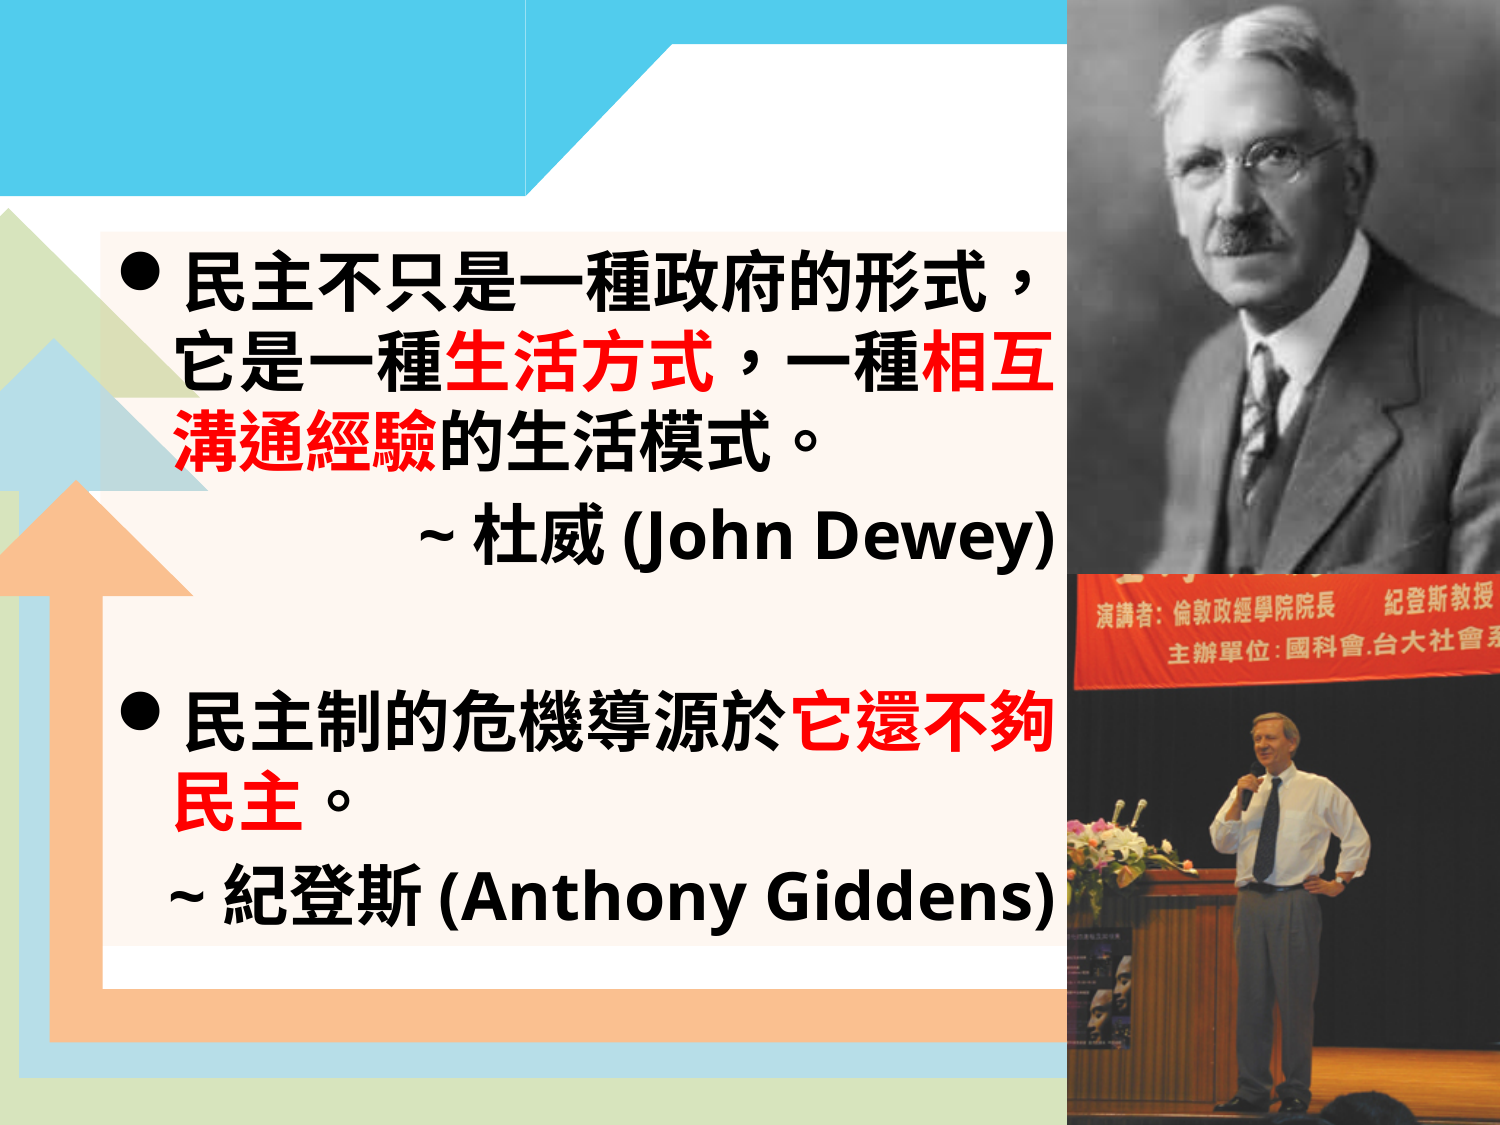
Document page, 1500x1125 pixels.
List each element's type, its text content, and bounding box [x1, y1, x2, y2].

list 民主不只是一種政府的形式，它是一種生活方式，一種相互溝通經驗的生活模式。 ~杜威(John Dewey) 民主制的危機導源於它還不夠民主。 ~紀登斯(Anthony Giddens) [100, 231, 1062, 946]
picture [1067, 0, 1500, 1125]
